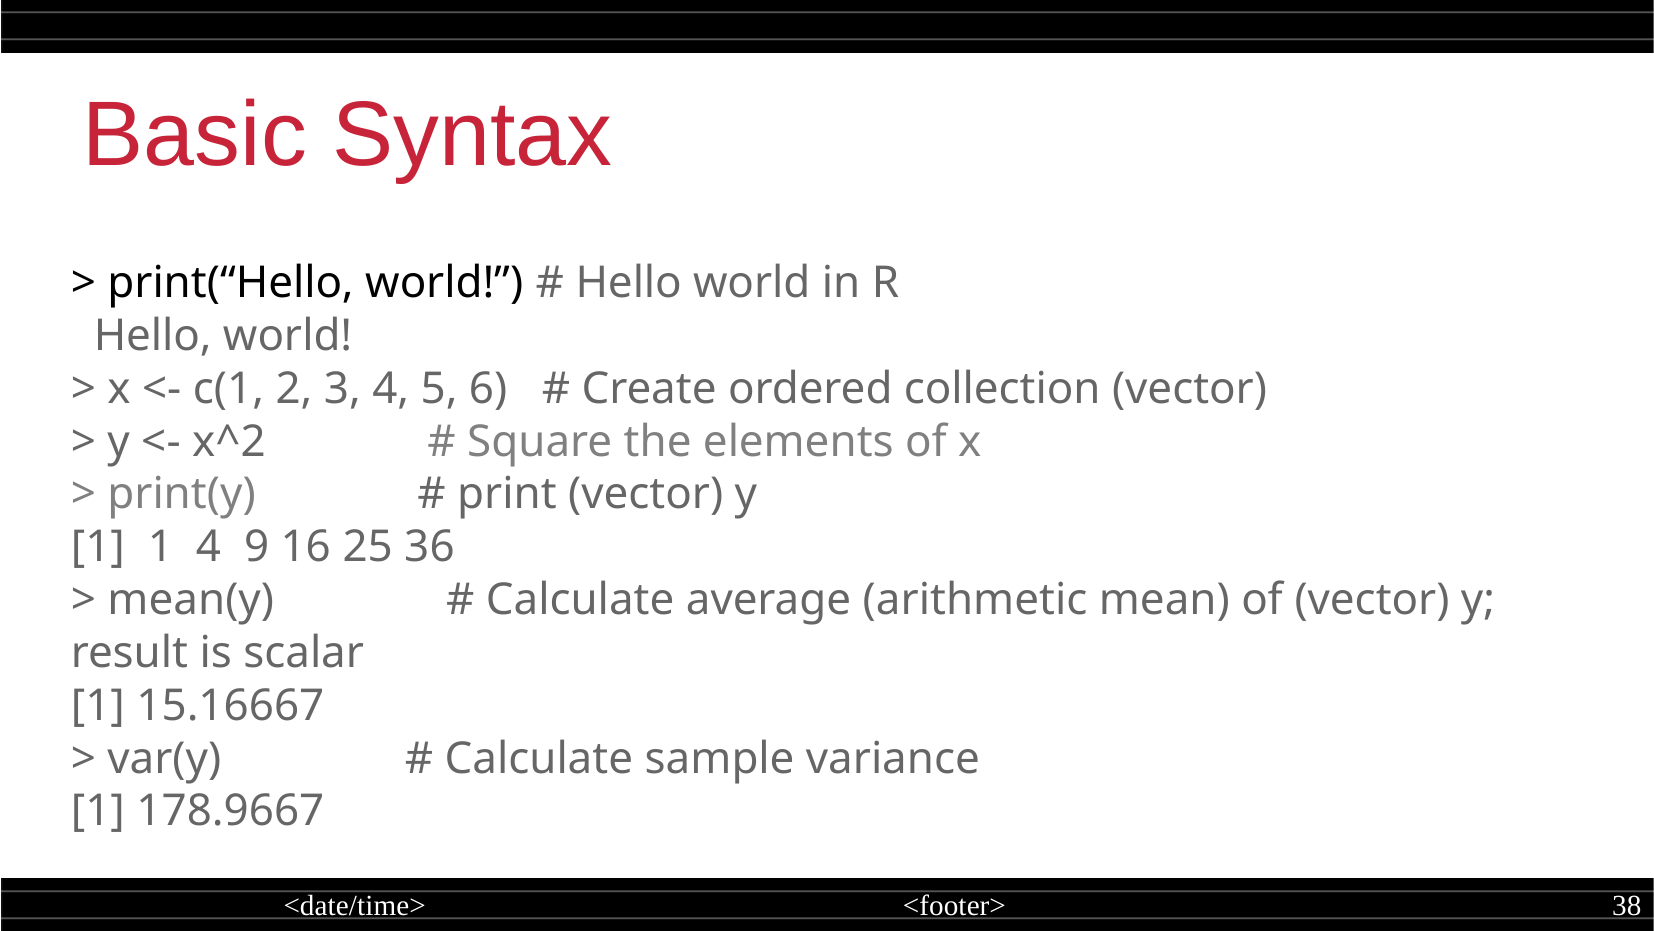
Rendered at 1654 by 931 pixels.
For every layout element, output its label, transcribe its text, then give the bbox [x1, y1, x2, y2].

text_box > print(“Hello, world!”) # Hello world in R Hello, world! > x <- c(1, 2, 3, 4, 5, 6) # Create ordered collection (vector) > y <- x^2 # Square the elements of x > print(y) # print (vector) y [1] 1 4 9 16 25 36 > mean(y) # Calculate average (arithmetic mean) of (vector) y; result is scalar [1] 15.16667 > var(y) # Calculate sample variance [1] 178.9667 [70, 253, 1614, 843]
picture [1, 878, 1654, 931]
picture [1, 0, 1654, 53]
text_box Basic Syntax [82, 51, 1571, 207]
